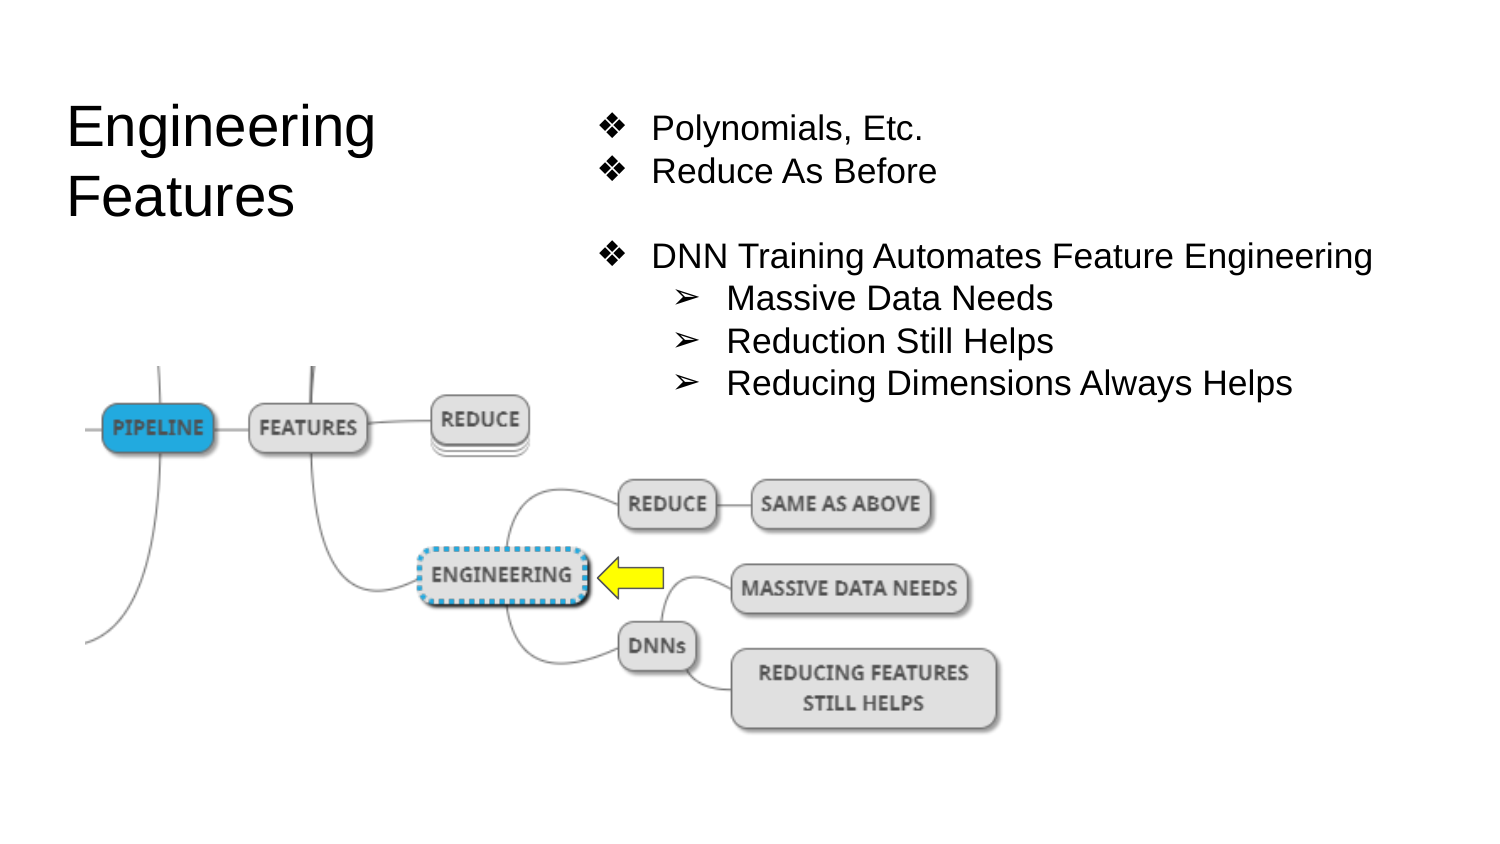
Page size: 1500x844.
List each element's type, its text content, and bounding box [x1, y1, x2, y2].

picture [84, 366, 1033, 765]
text_box Polynomials, Etc. Reduce As Before DNN Training Automates Feature Engineering Massive Data Needs Reduction Still Helps Reducing Dimensions Always Helps [561, 90, 1443, 422]
title Engineering Features [51, 72, 678, 167]
